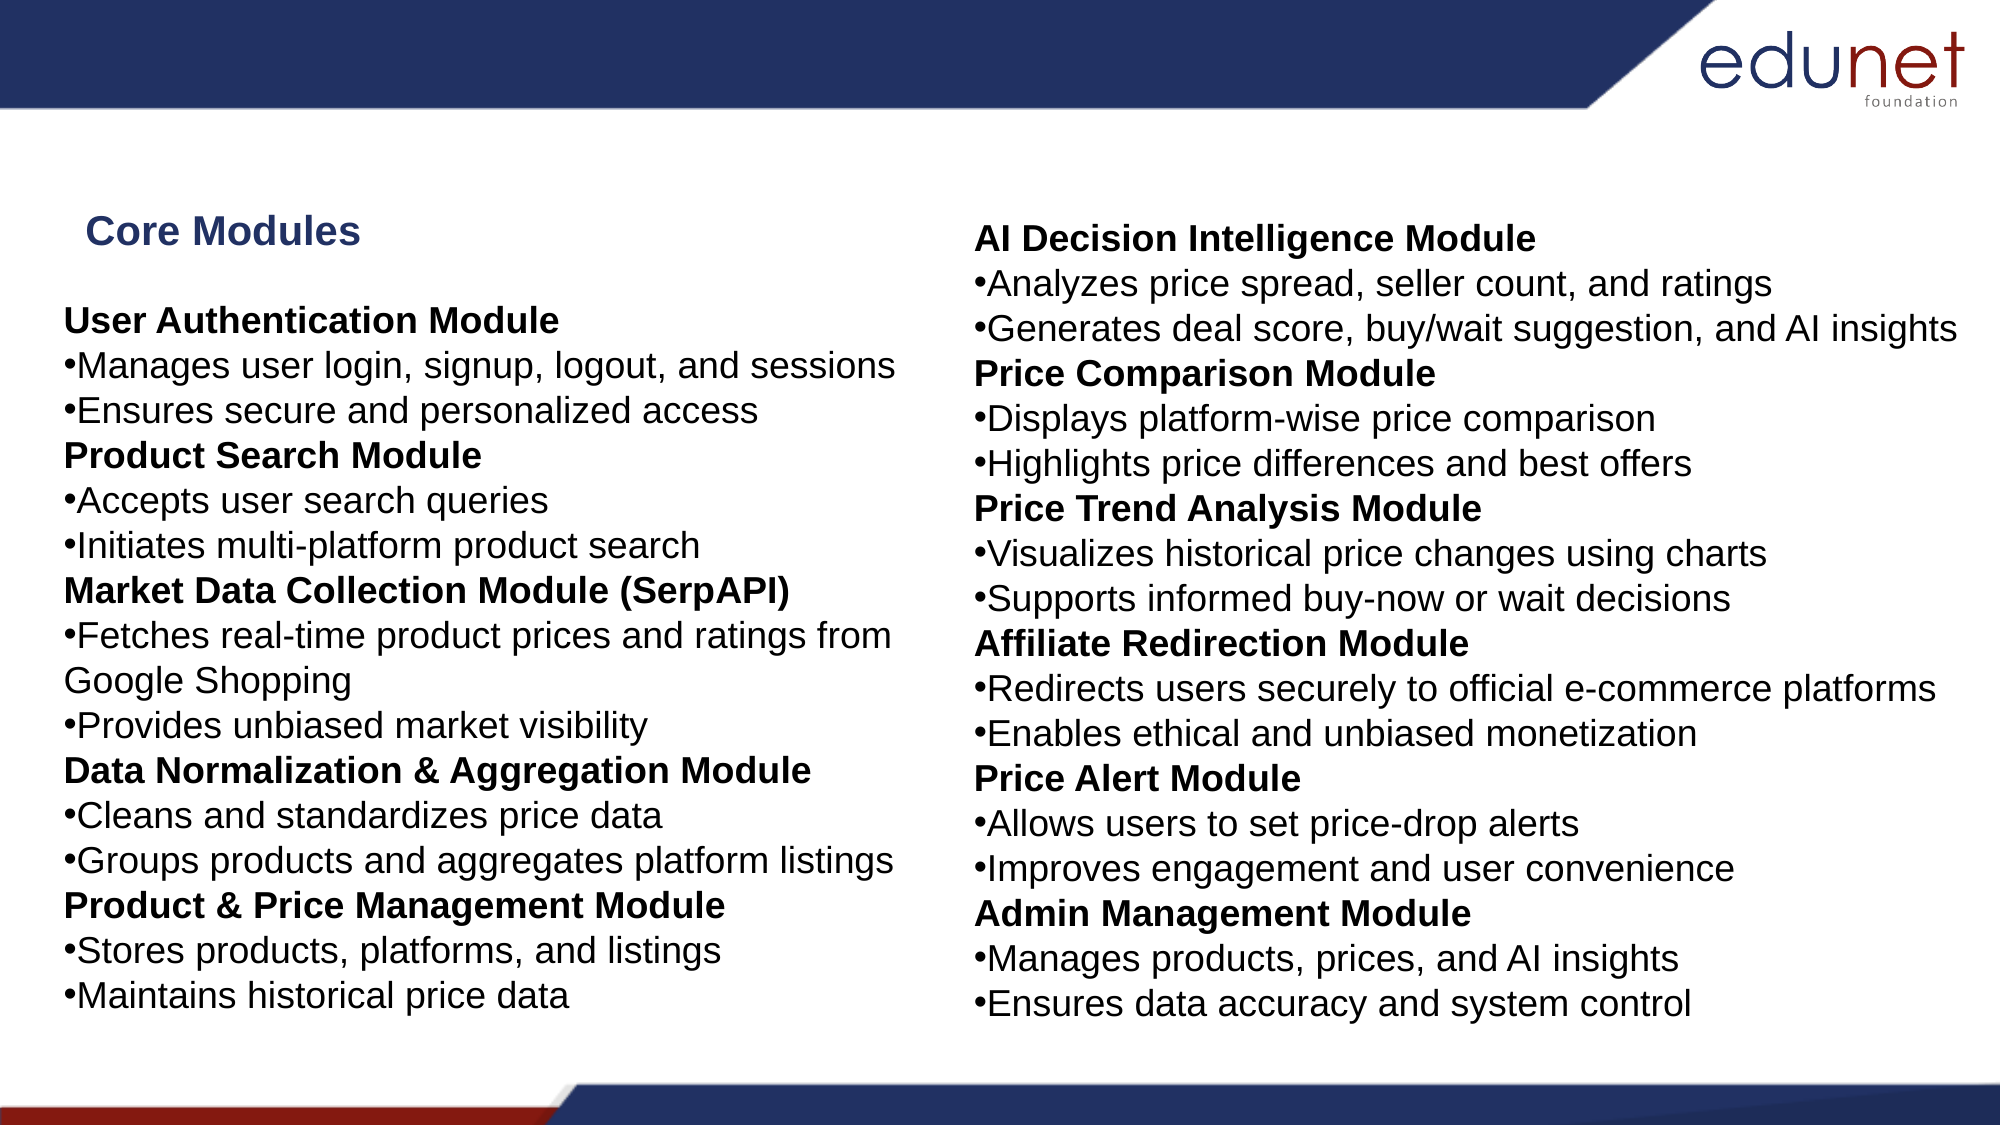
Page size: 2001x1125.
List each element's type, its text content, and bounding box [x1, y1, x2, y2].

text_box User Authentication Module Manages user login, signup, logout, and sessions Ensures secure and personalized access Product Search Module Accepts user search queries Initiates multi-platform product search Market Data Collection Module (SerpAPI) Fetches real-time product prices and ratings from Google Shopping Provides unbiased market visibility Data Normalization & Aggregation Module Cleans and standardizes price data Groups products and aggregates platform listings Product & Price Management Module Stores products, platforms, and listings Maintains historical price data [48, 288, 958, 1069]
picture [0, 1070, 2000, 1125]
title Core Modules [65, 183, 708, 255]
text_box AI Decision Intelligence Module Analyzes price spread, seller count, and ratings Generates deal score, buy/wait suggestion, and AI insights Price Comparison Module Displays platform-wise price comparison Highlights price differences and best offers Price Trend Analysis Module Visualizes historical price changes using charts Supports informed buy-now or wait decisions Affiliate Redirection Module Redirects users securely to official e-commerce platforms Enables ethical and unbiased monetization Price Alert Module Allows users to set price-drop alerts Improves engagement and user convenience Admin Management Module Manages products, prices, and AI insights Ensures data accuracy and system control [958, 206, 1980, 1077]
picture [0, 0, 1977, 117]
